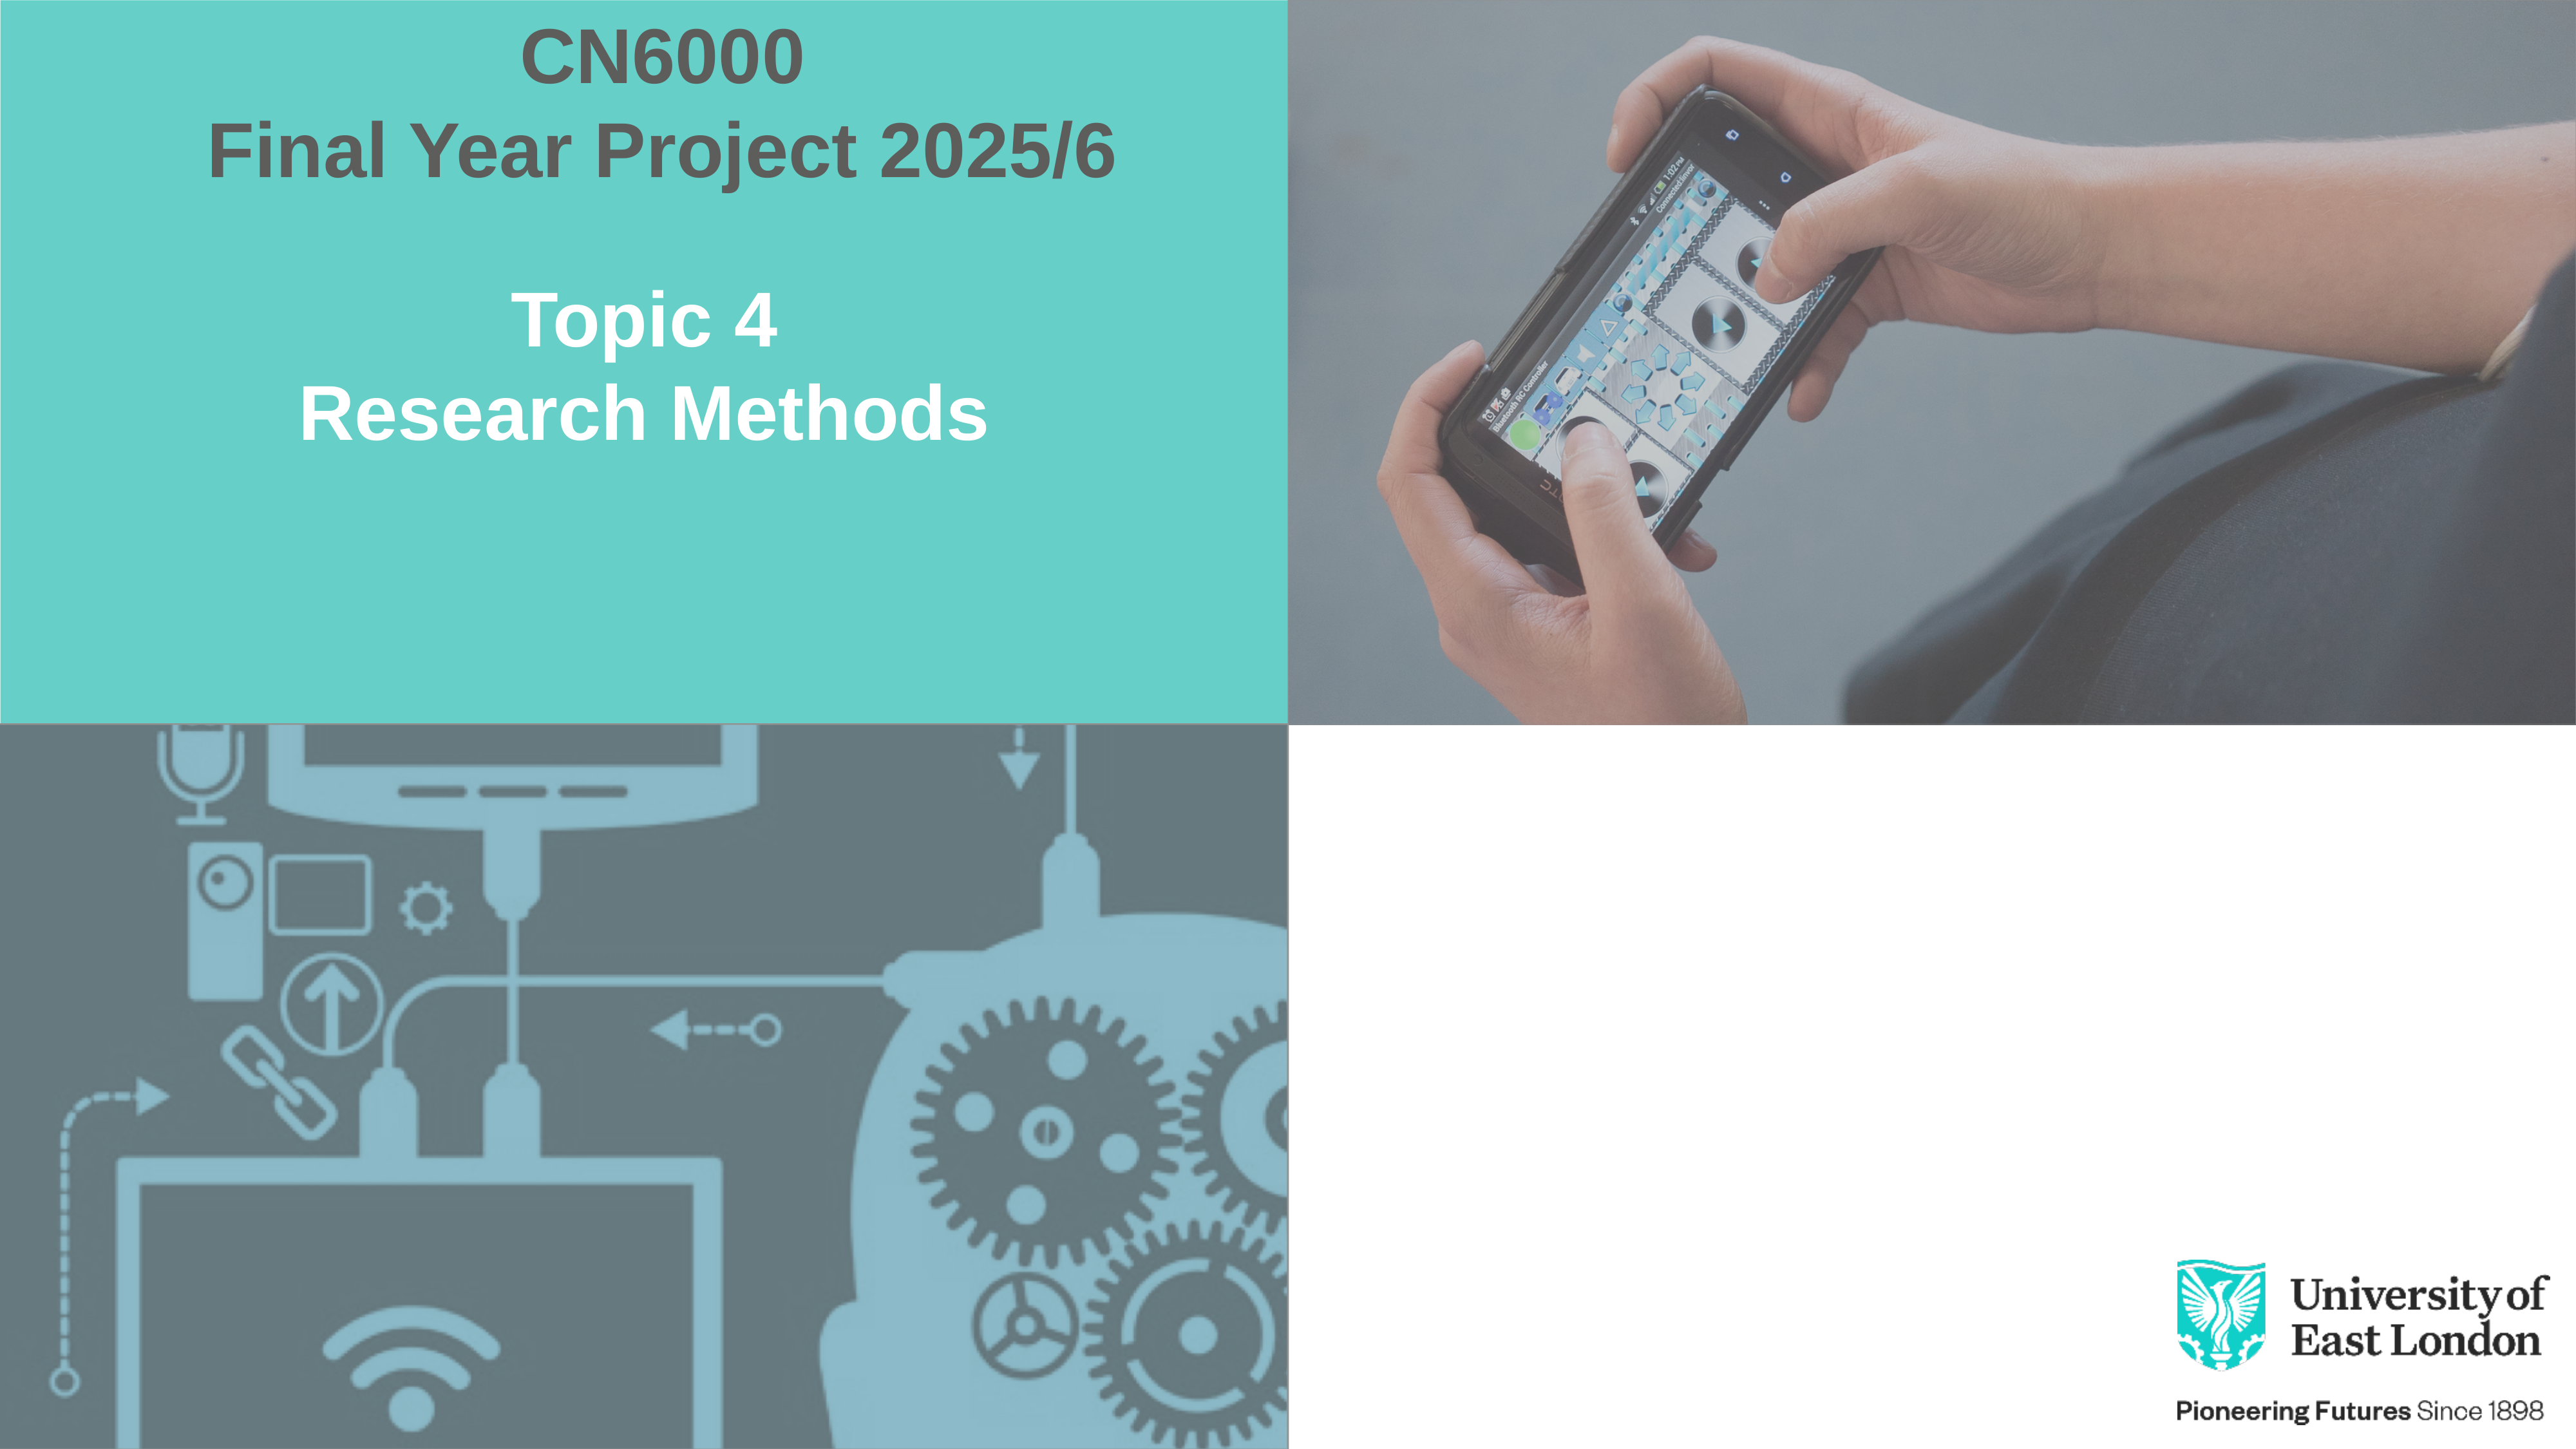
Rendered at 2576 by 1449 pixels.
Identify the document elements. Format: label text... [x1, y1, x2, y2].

text_box CN6000 Final Year Project 2025/6 [126, 0, 1200, 198]
text_box [0, 0, 1287, 723]
text_box Topic 4 Research Methods [108, 263, 1181, 462]
picture [2177, 1260, 2550, 1425]
picture [0, 0, 2576, 1449]
